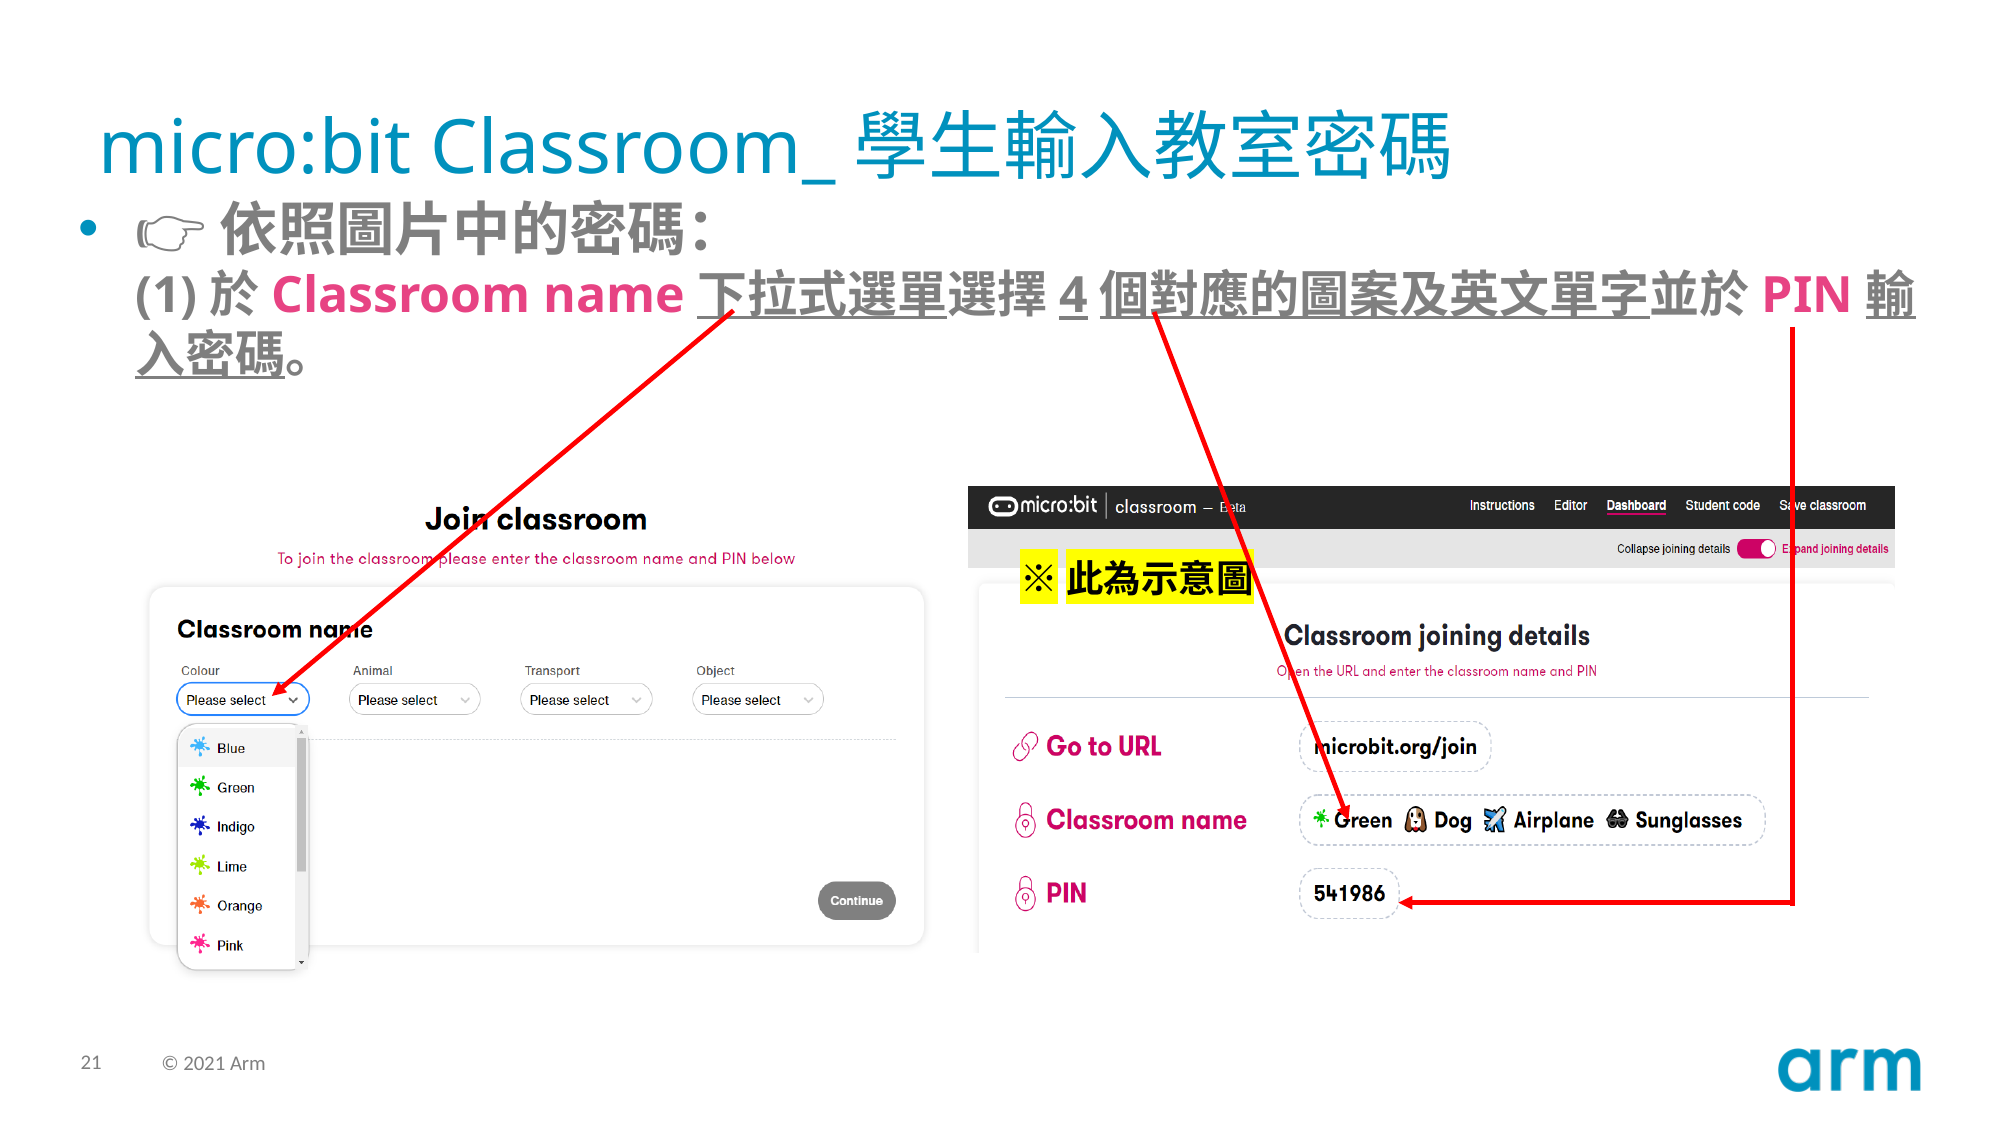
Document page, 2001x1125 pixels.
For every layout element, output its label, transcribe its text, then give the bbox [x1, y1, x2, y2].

list 👉依照圖片中的密碼： (1)於Classroom name下拉式選單選擇4個對應的圖案及英文單字並於PIN輸入密碼。 [78, 192, 1922, 1004]
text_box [1153, 311, 1349, 821]
picture [967, 486, 1895, 953]
picture [118, 493, 952, 986]
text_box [271, 310, 734, 697]
title micro:bit Classroom_學生輸入教室密碼 [78, 78, 1922, 186]
picture [1777, 1047, 1922, 1093]
